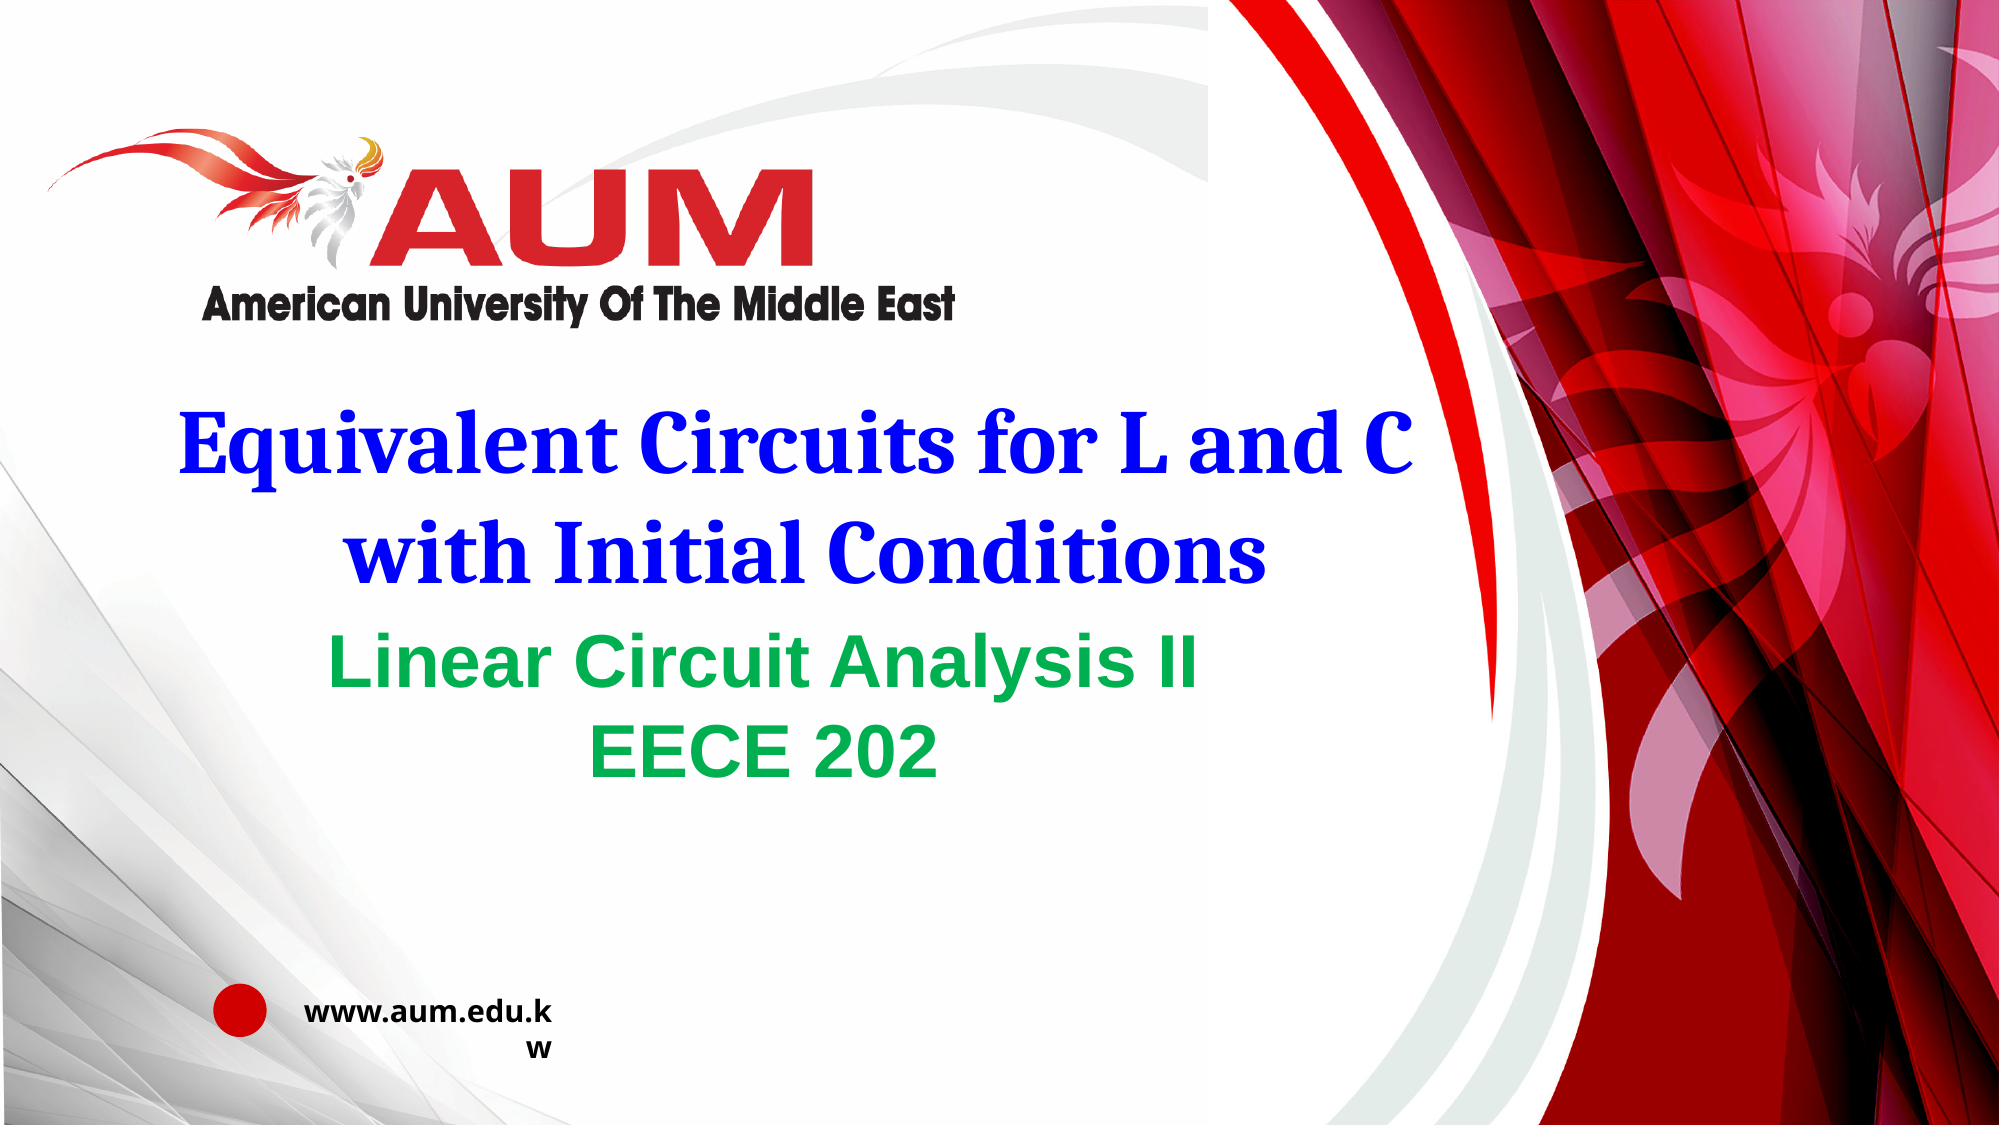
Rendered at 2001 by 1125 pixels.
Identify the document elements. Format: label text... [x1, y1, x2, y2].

picture [0, 0, 1999, 1125]
text_box Linear Circuit Analysis II EECE 202 [144, 605, 1383, 800]
text_box Equivalent Circuits for L and C with Initial Conditions [162, 374, 1452, 719]
